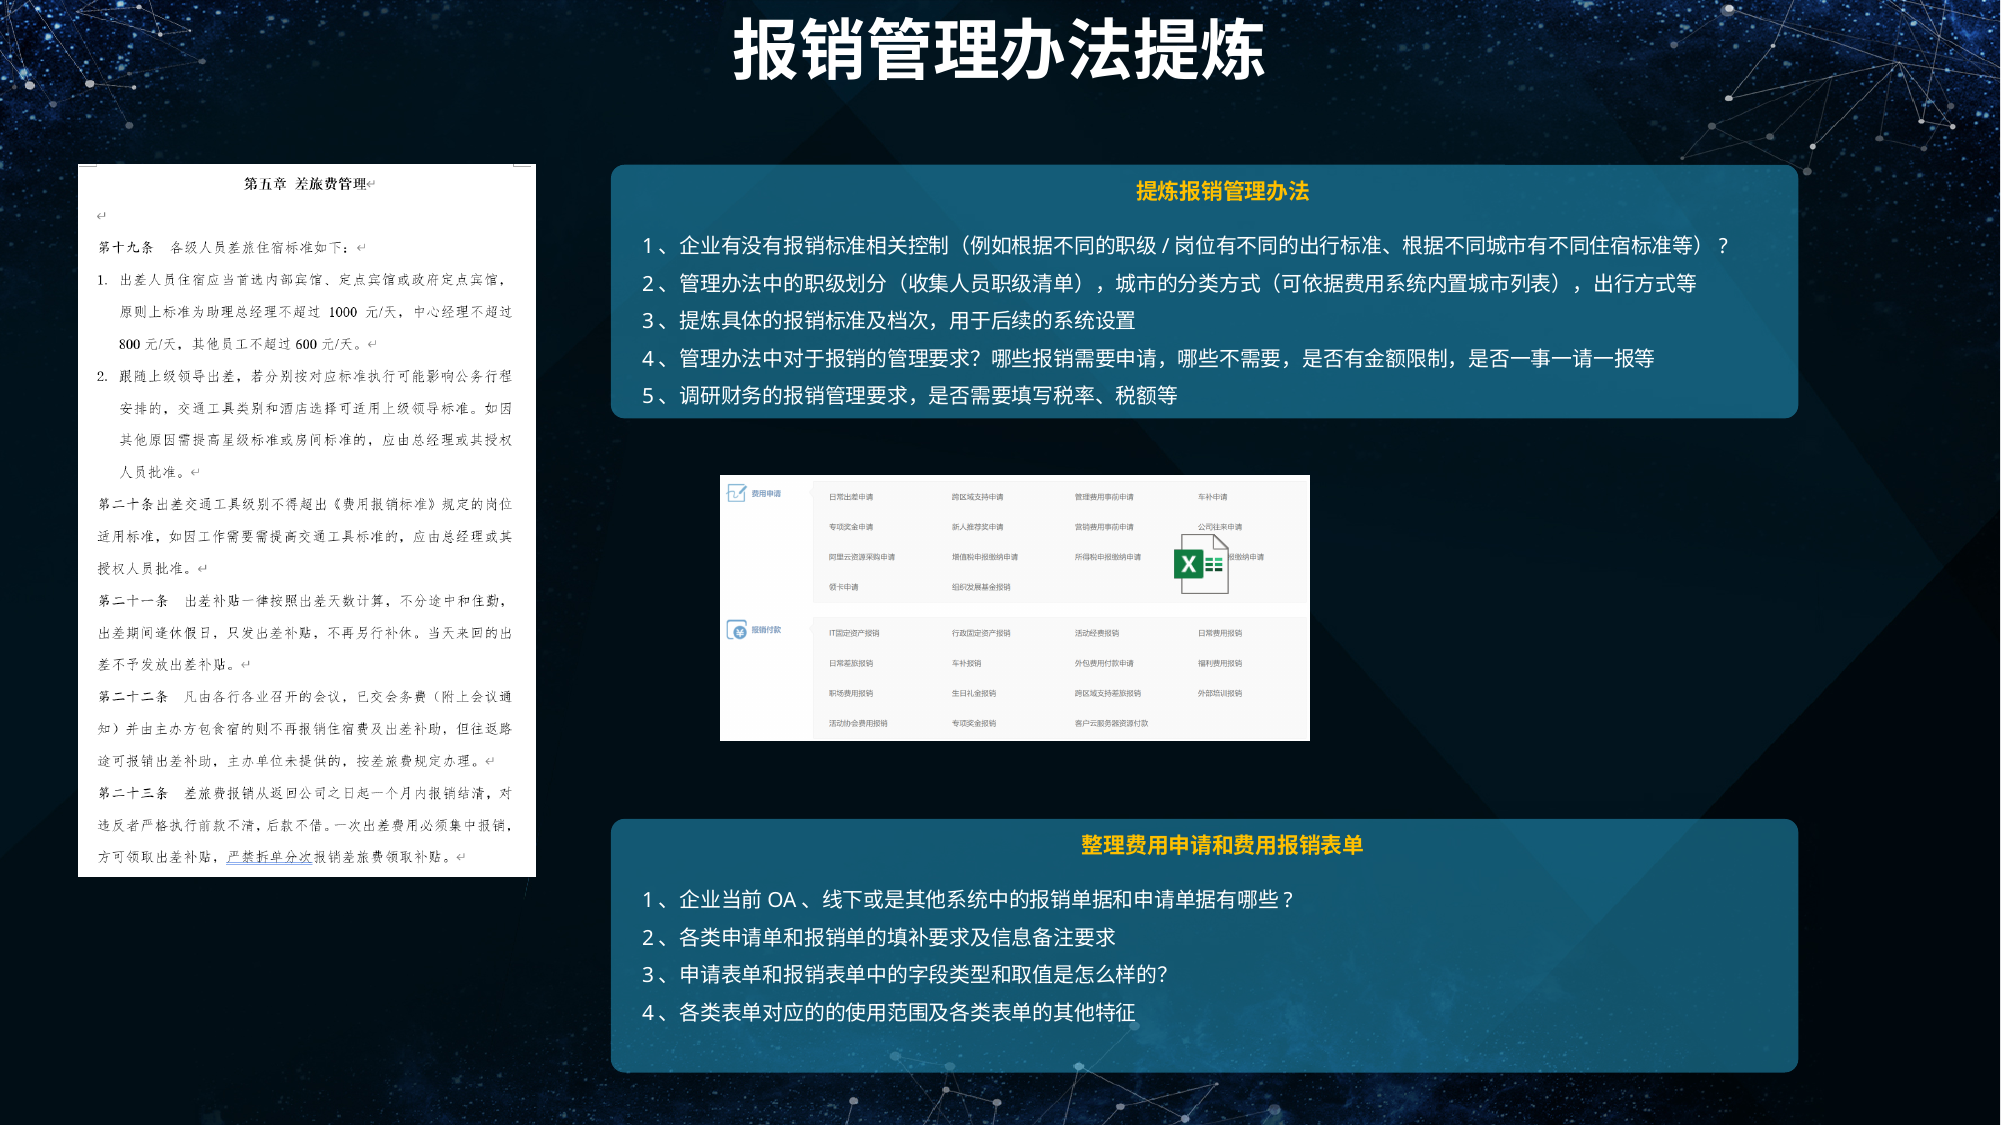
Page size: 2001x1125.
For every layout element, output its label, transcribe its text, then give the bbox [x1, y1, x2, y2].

text_box 报销管理办法提炼 [0, 7, 2000, 88]
picture [0, 0, 2001, 1125]
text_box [610, 818, 1799, 1073]
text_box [1163, 531, 1246, 697]
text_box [610, 164, 1799, 419]
